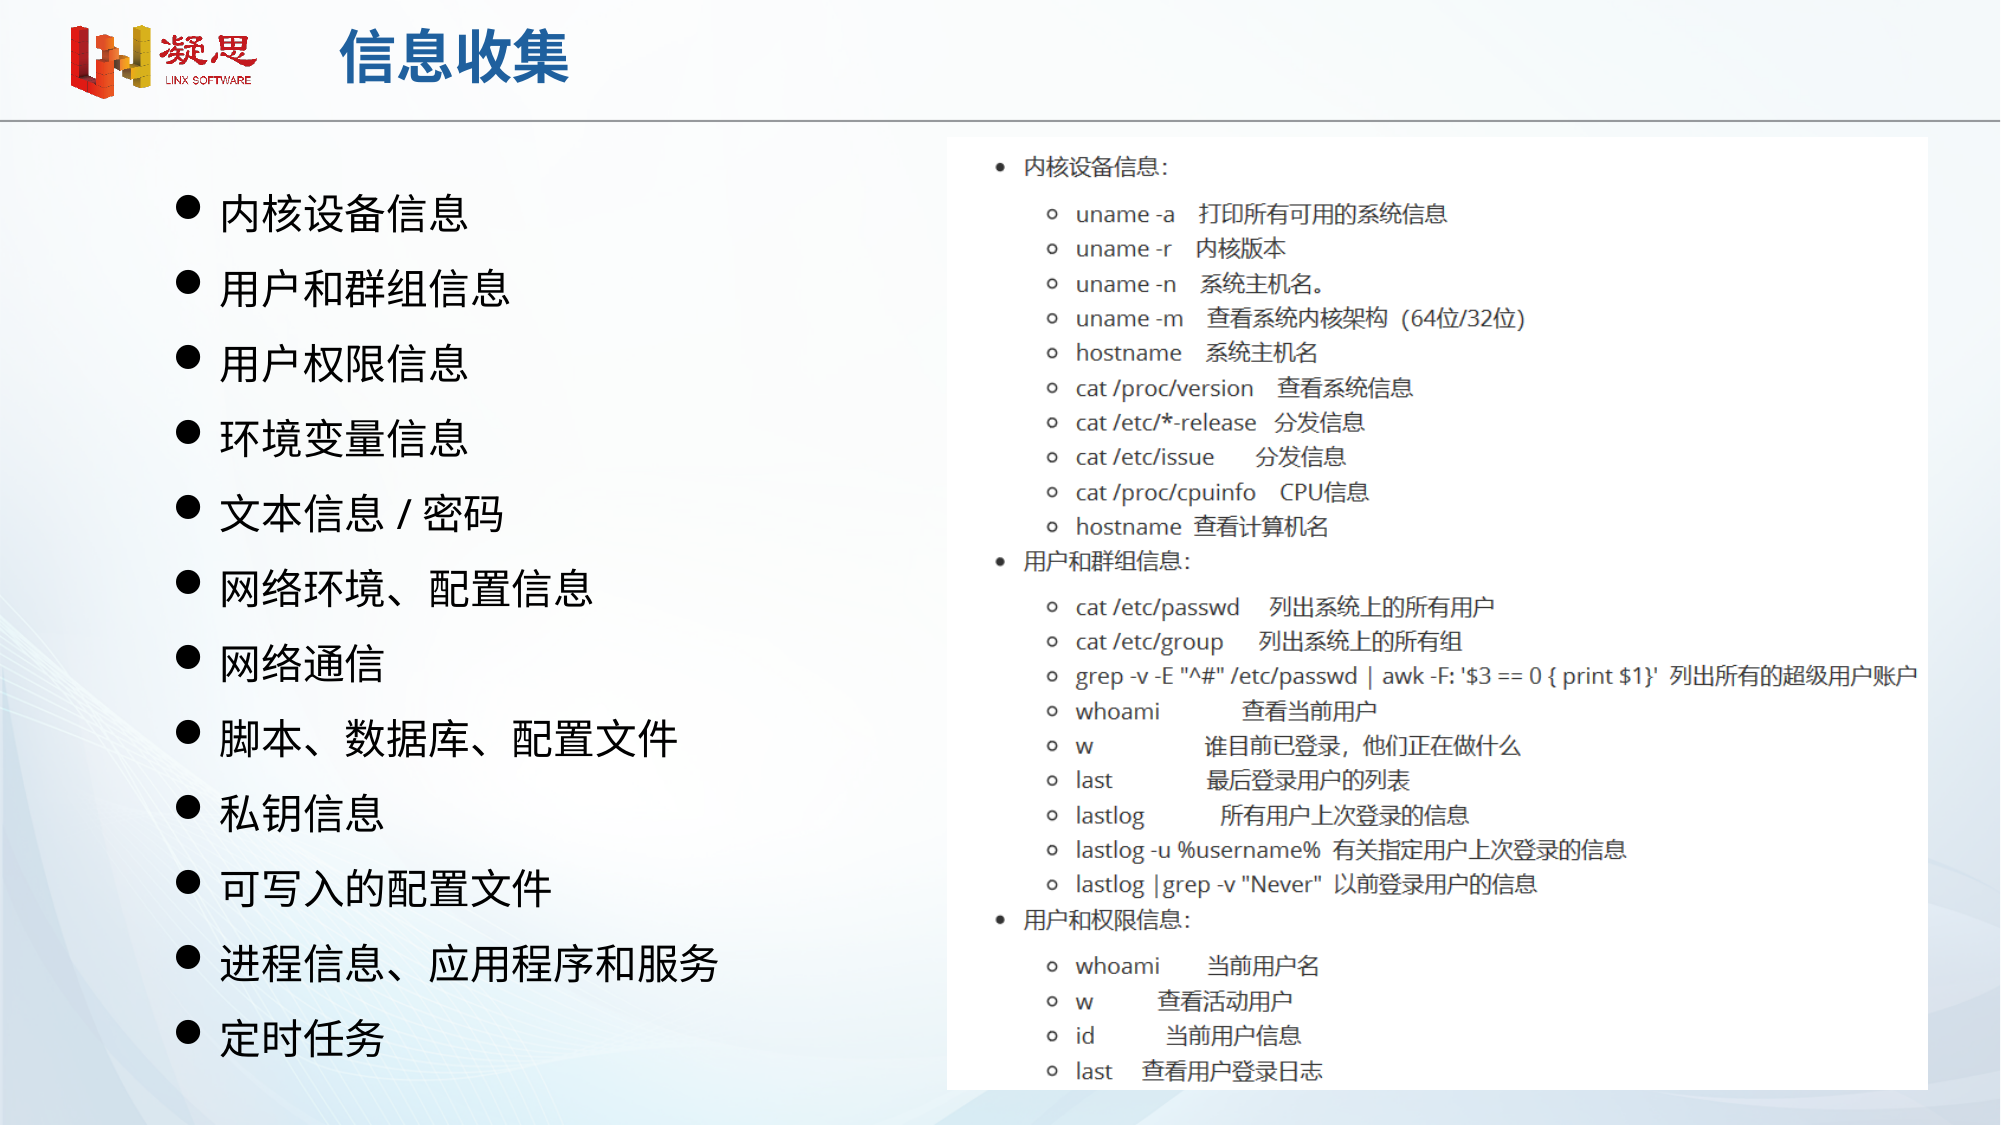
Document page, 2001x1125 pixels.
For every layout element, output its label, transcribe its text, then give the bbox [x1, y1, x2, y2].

title 信息收集 [323, 0, 1902, 120]
picture [0, 0, 2001, 1125]
text_box 内核设备信息 用户和群组信息 用户权限信息 环境变量信息 文本信息/密码 网络环境、配置信息 网络通信 脚本、数据库、配置文件 私钥信息 可写入的配置文件 进程信息、应用程序和服务 定时任务 [158, 155, 947, 1071]
